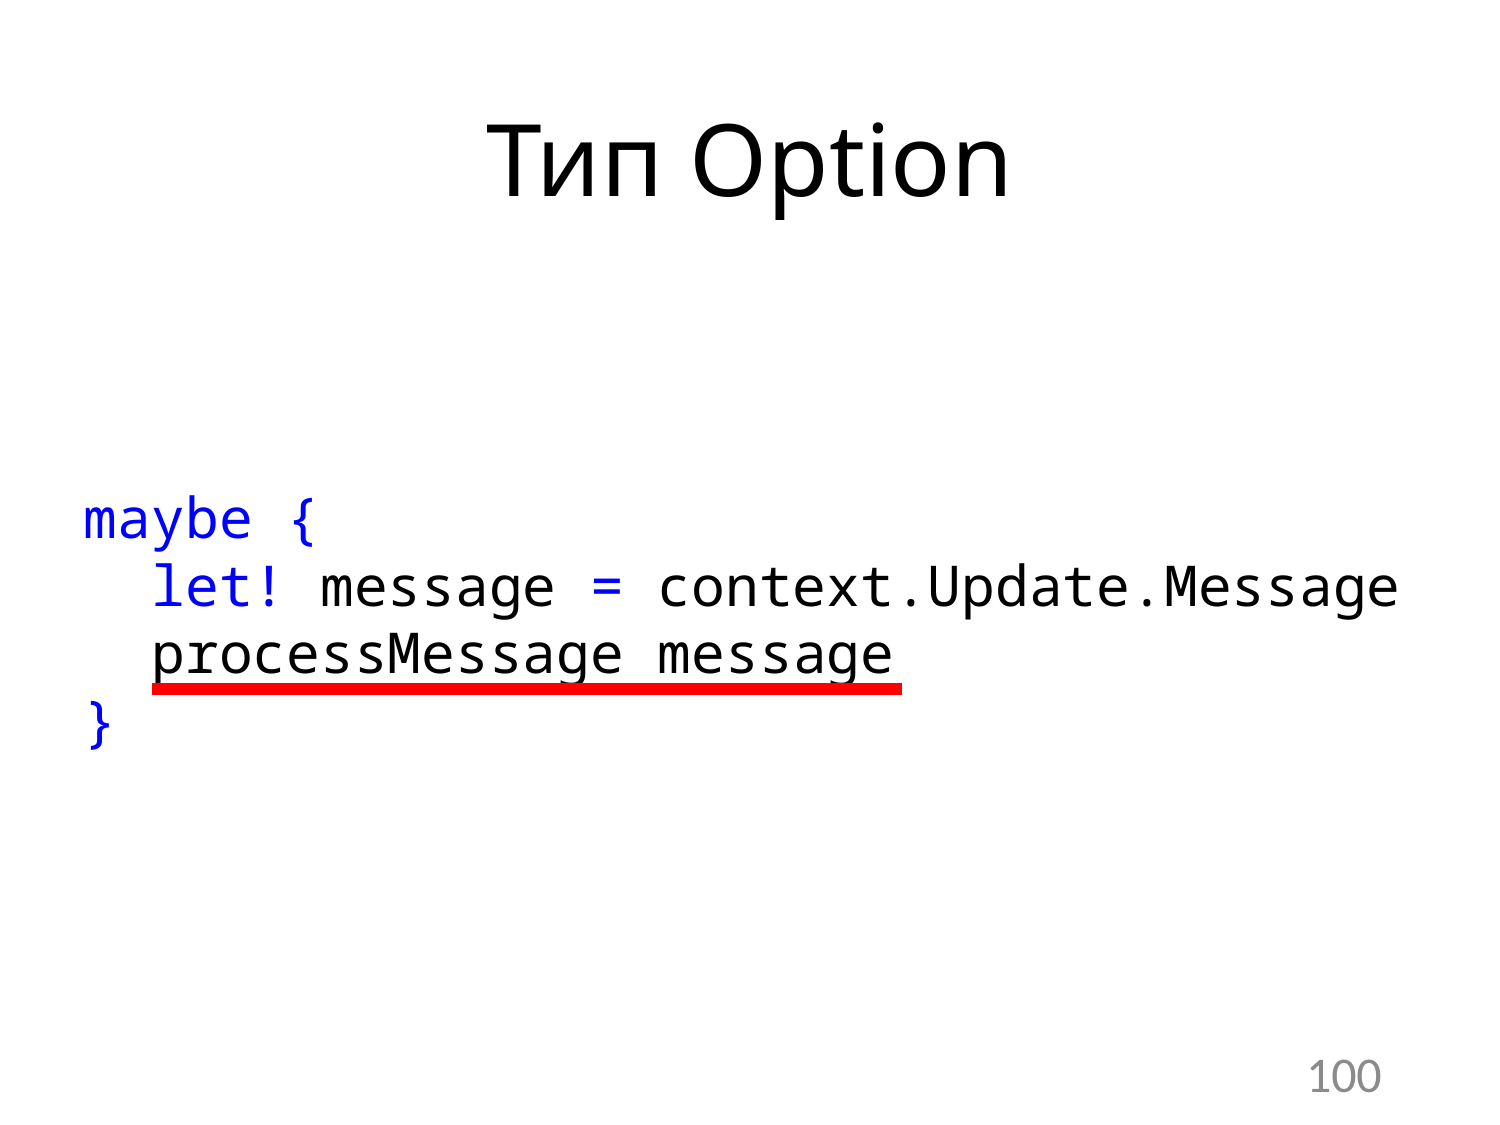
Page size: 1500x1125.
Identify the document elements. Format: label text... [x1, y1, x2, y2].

text_box maybe { let! message = context.Update.Message processMessage message } [69, 407, 1431, 761]
slide_number 100 [1059, 1042, 1397, 1103]
text_box Тип Option [471, 88, 1029, 224]
